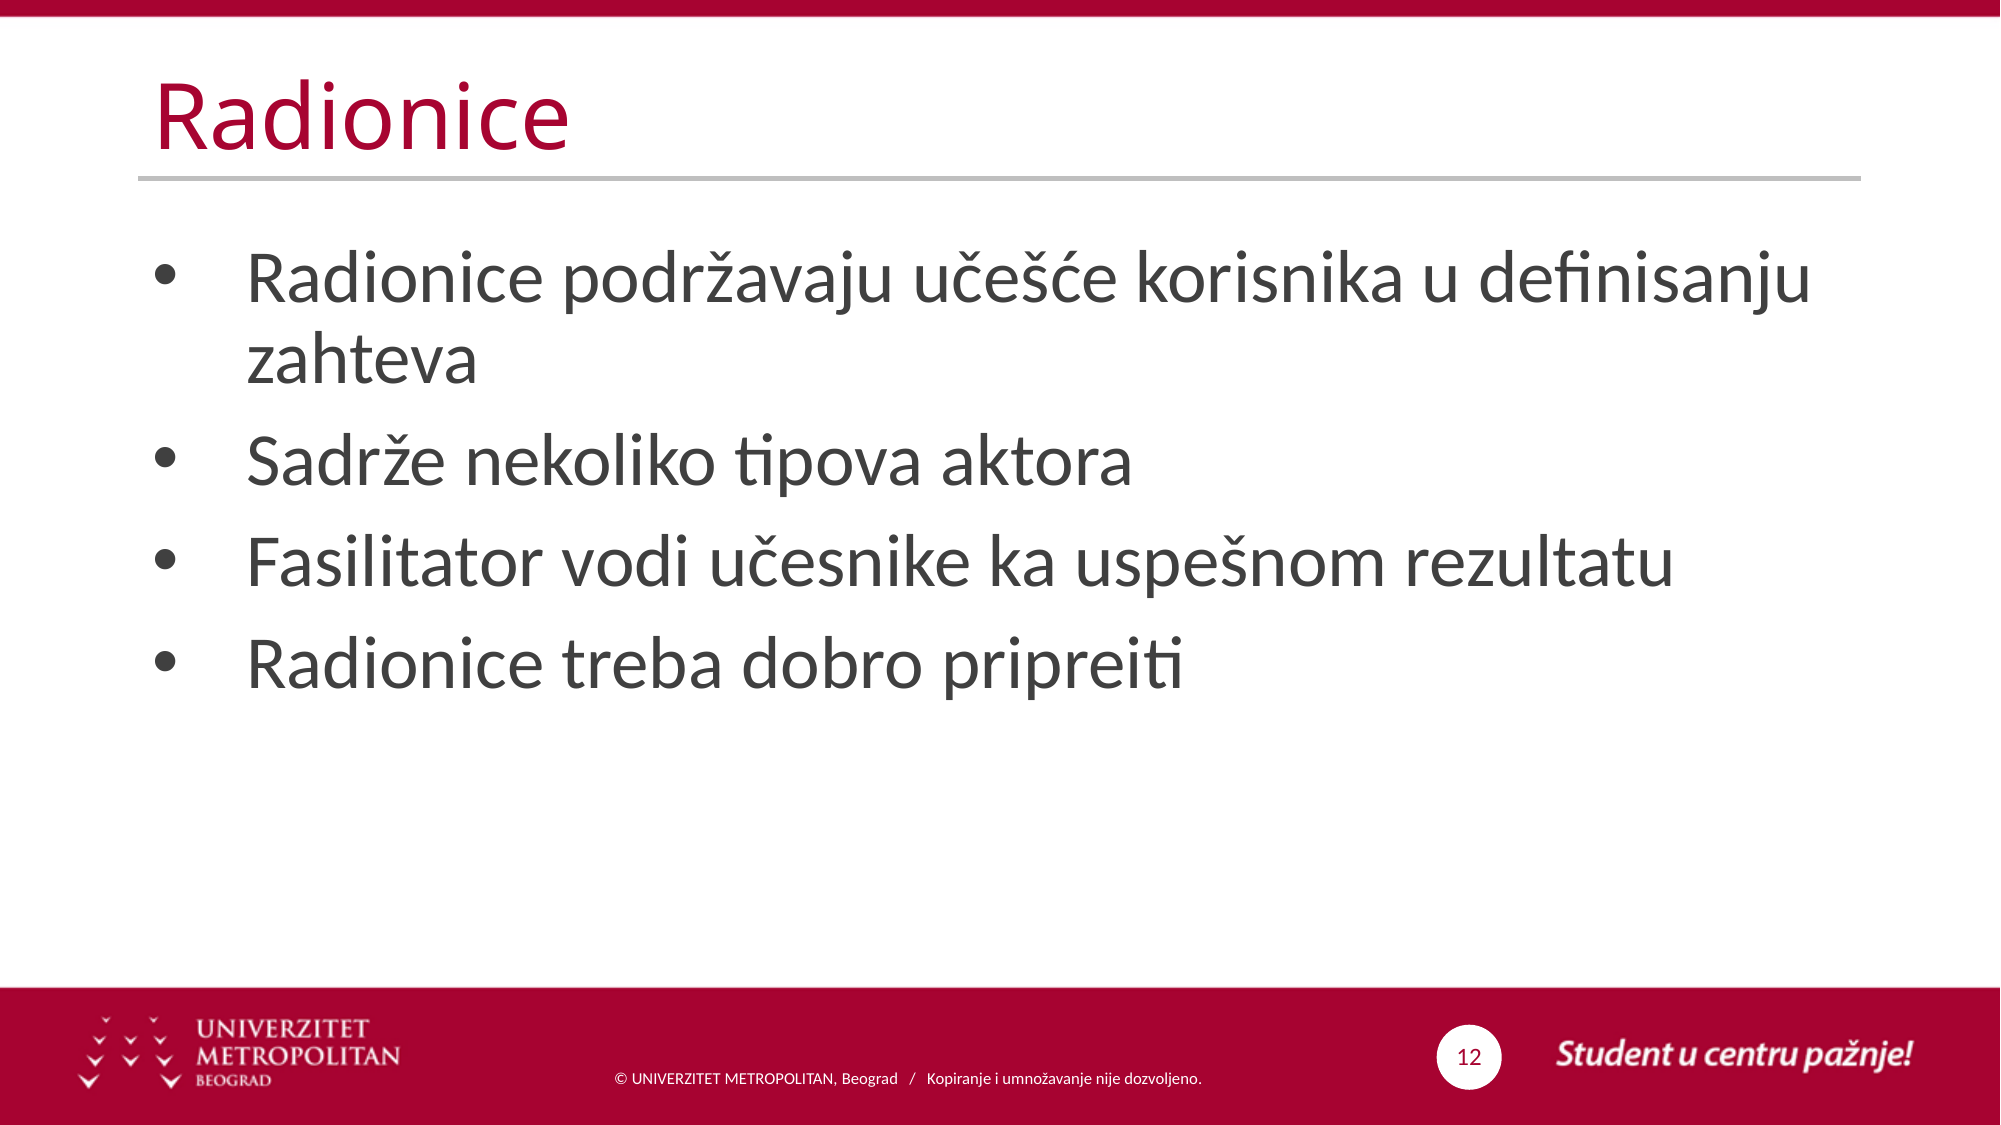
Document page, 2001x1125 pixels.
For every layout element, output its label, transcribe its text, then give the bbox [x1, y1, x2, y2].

picture [0, 0, 2000, 1125]
title Radionice [137, 63, 1863, 202]
list Radionice podržavaju učešće korisnika u definisanju zahteva Sadrže nekoliko tipova aktora Fasilitator vodi učesnike ka uspešnom rezultatu Radionice treba dobro pripreiti [137, 230, 1863, 944]
